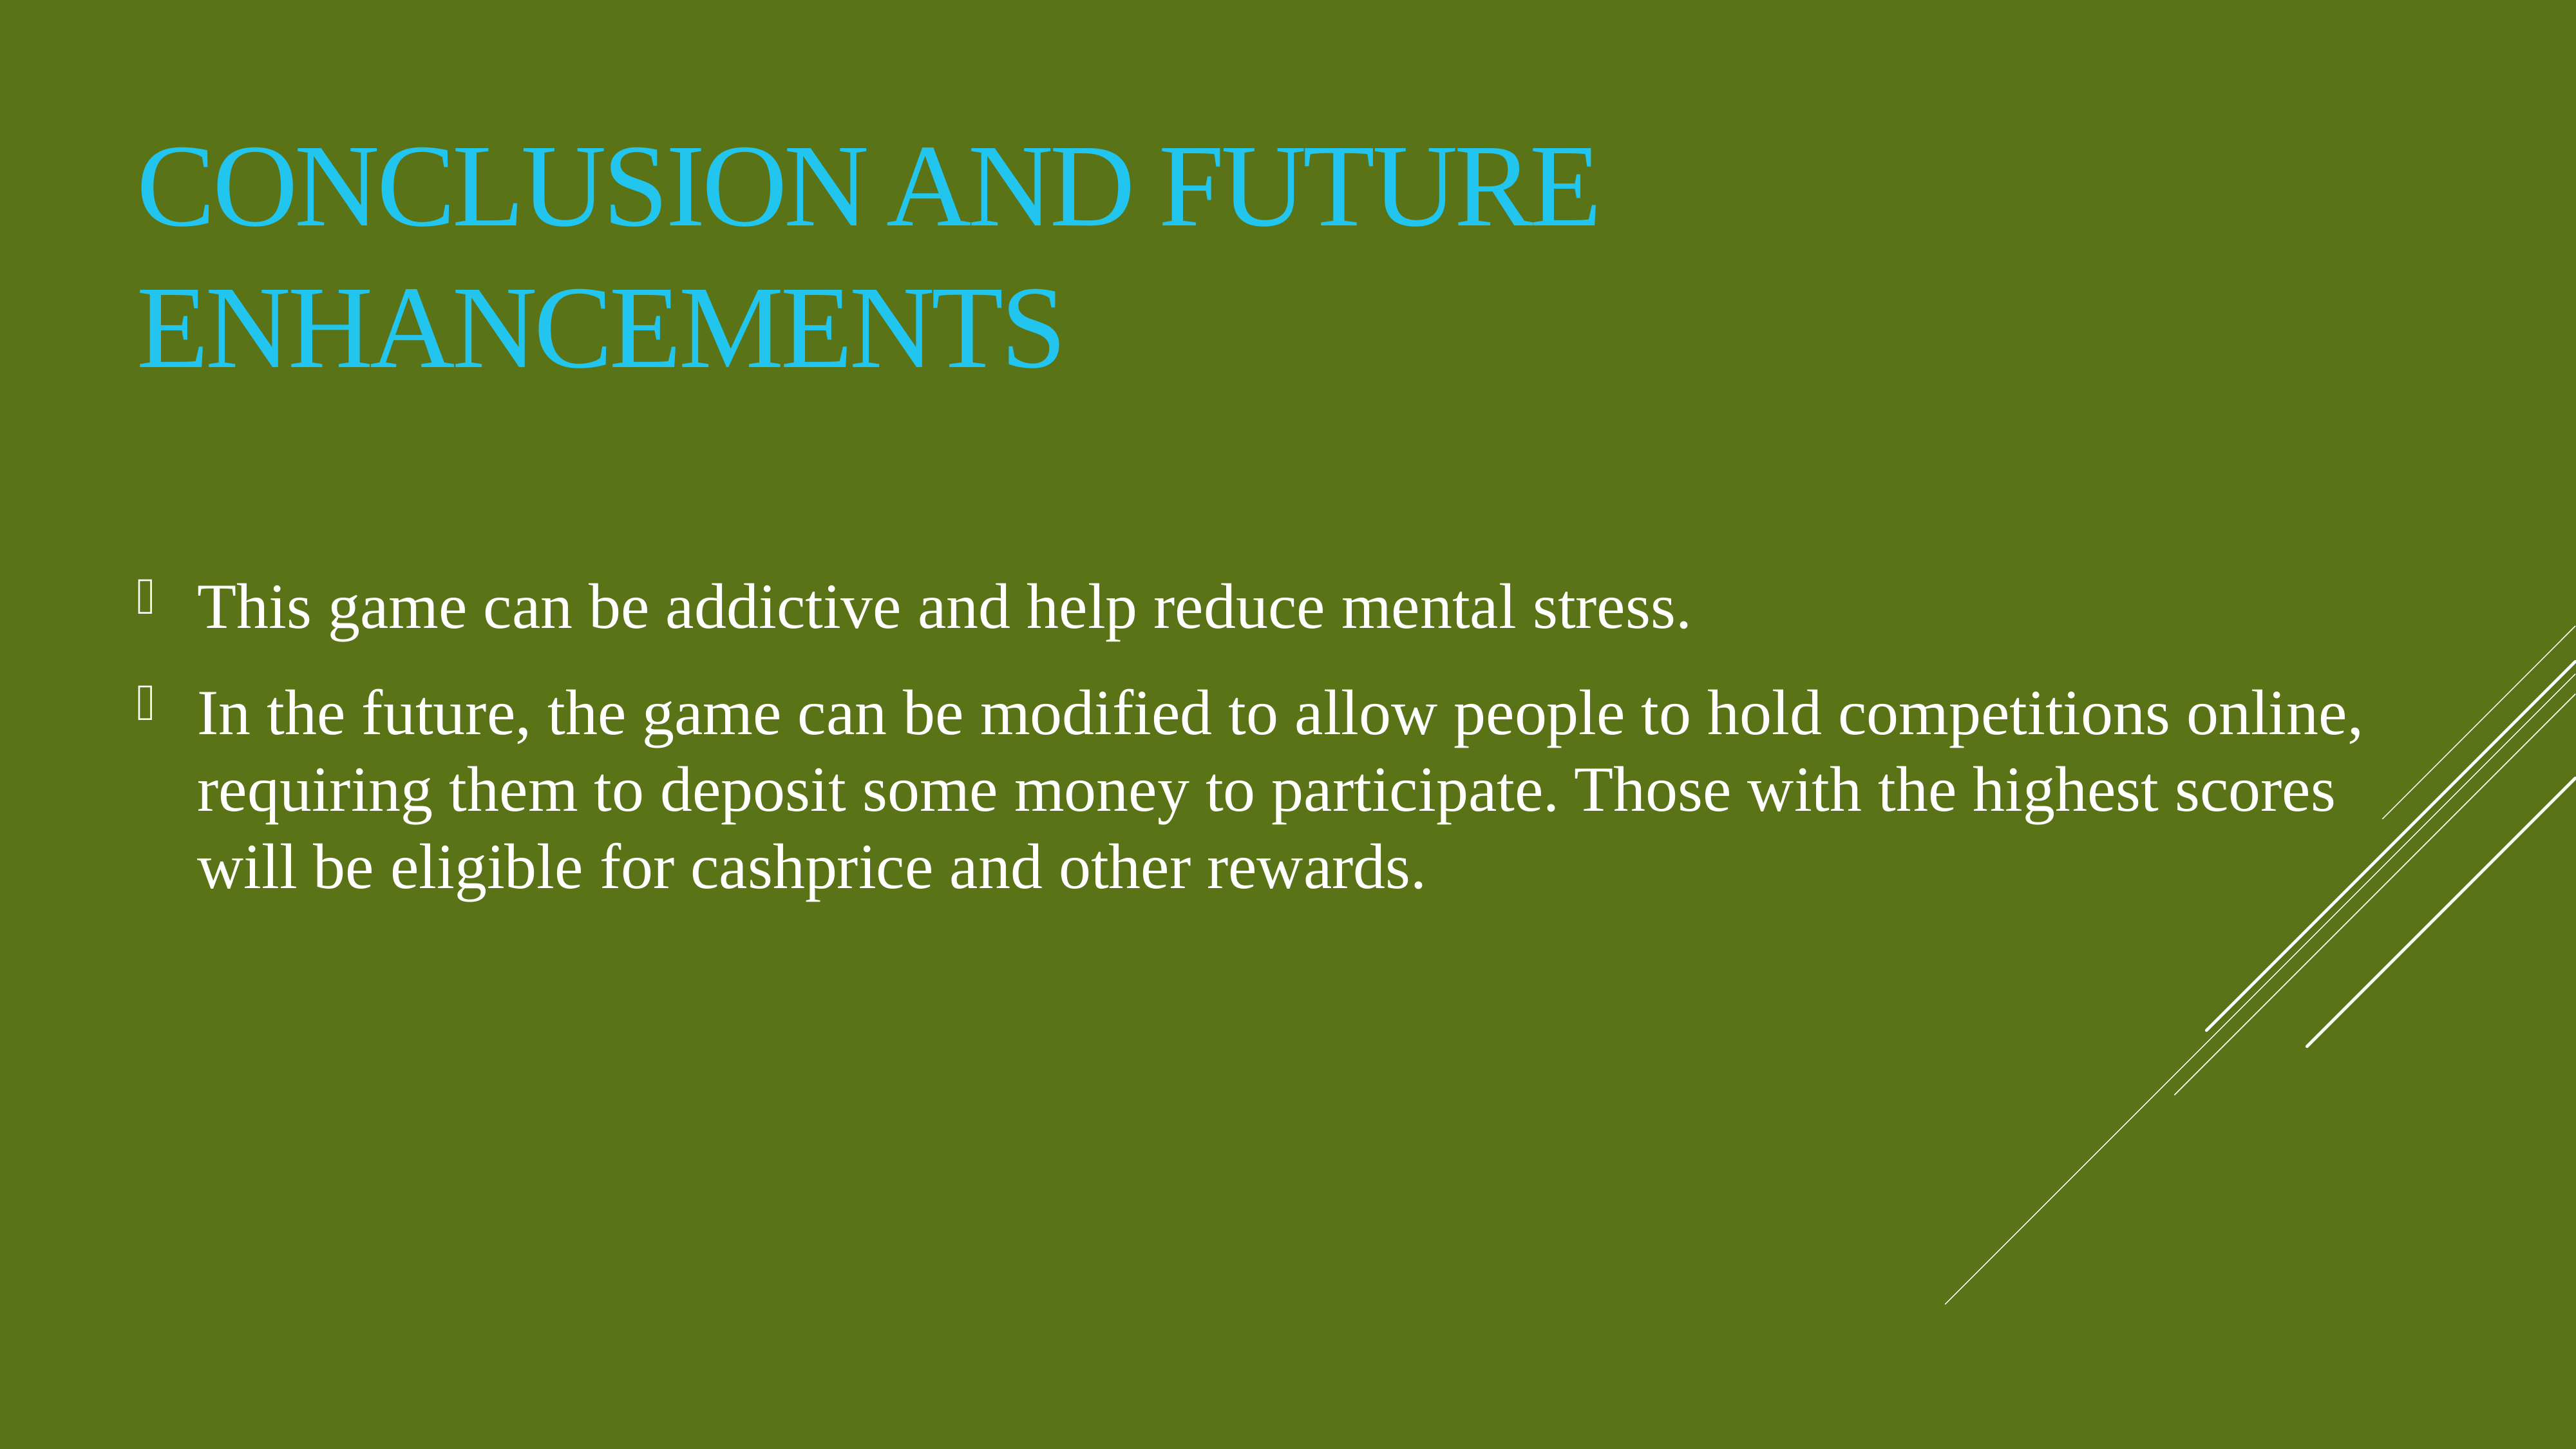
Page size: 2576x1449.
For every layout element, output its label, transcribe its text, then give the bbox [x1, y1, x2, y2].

list This game can be addictive and help reduce mental stress. In the future, the game can be modified to allow people to hold competitions online, requiring them to deposit some money to participate. Those with the highest scores will be eligible for cashprice and other rewards. [127, 398, 2382, 1067]
title Conclusion and Future Enhancements [127, 100, 2449, 399]
